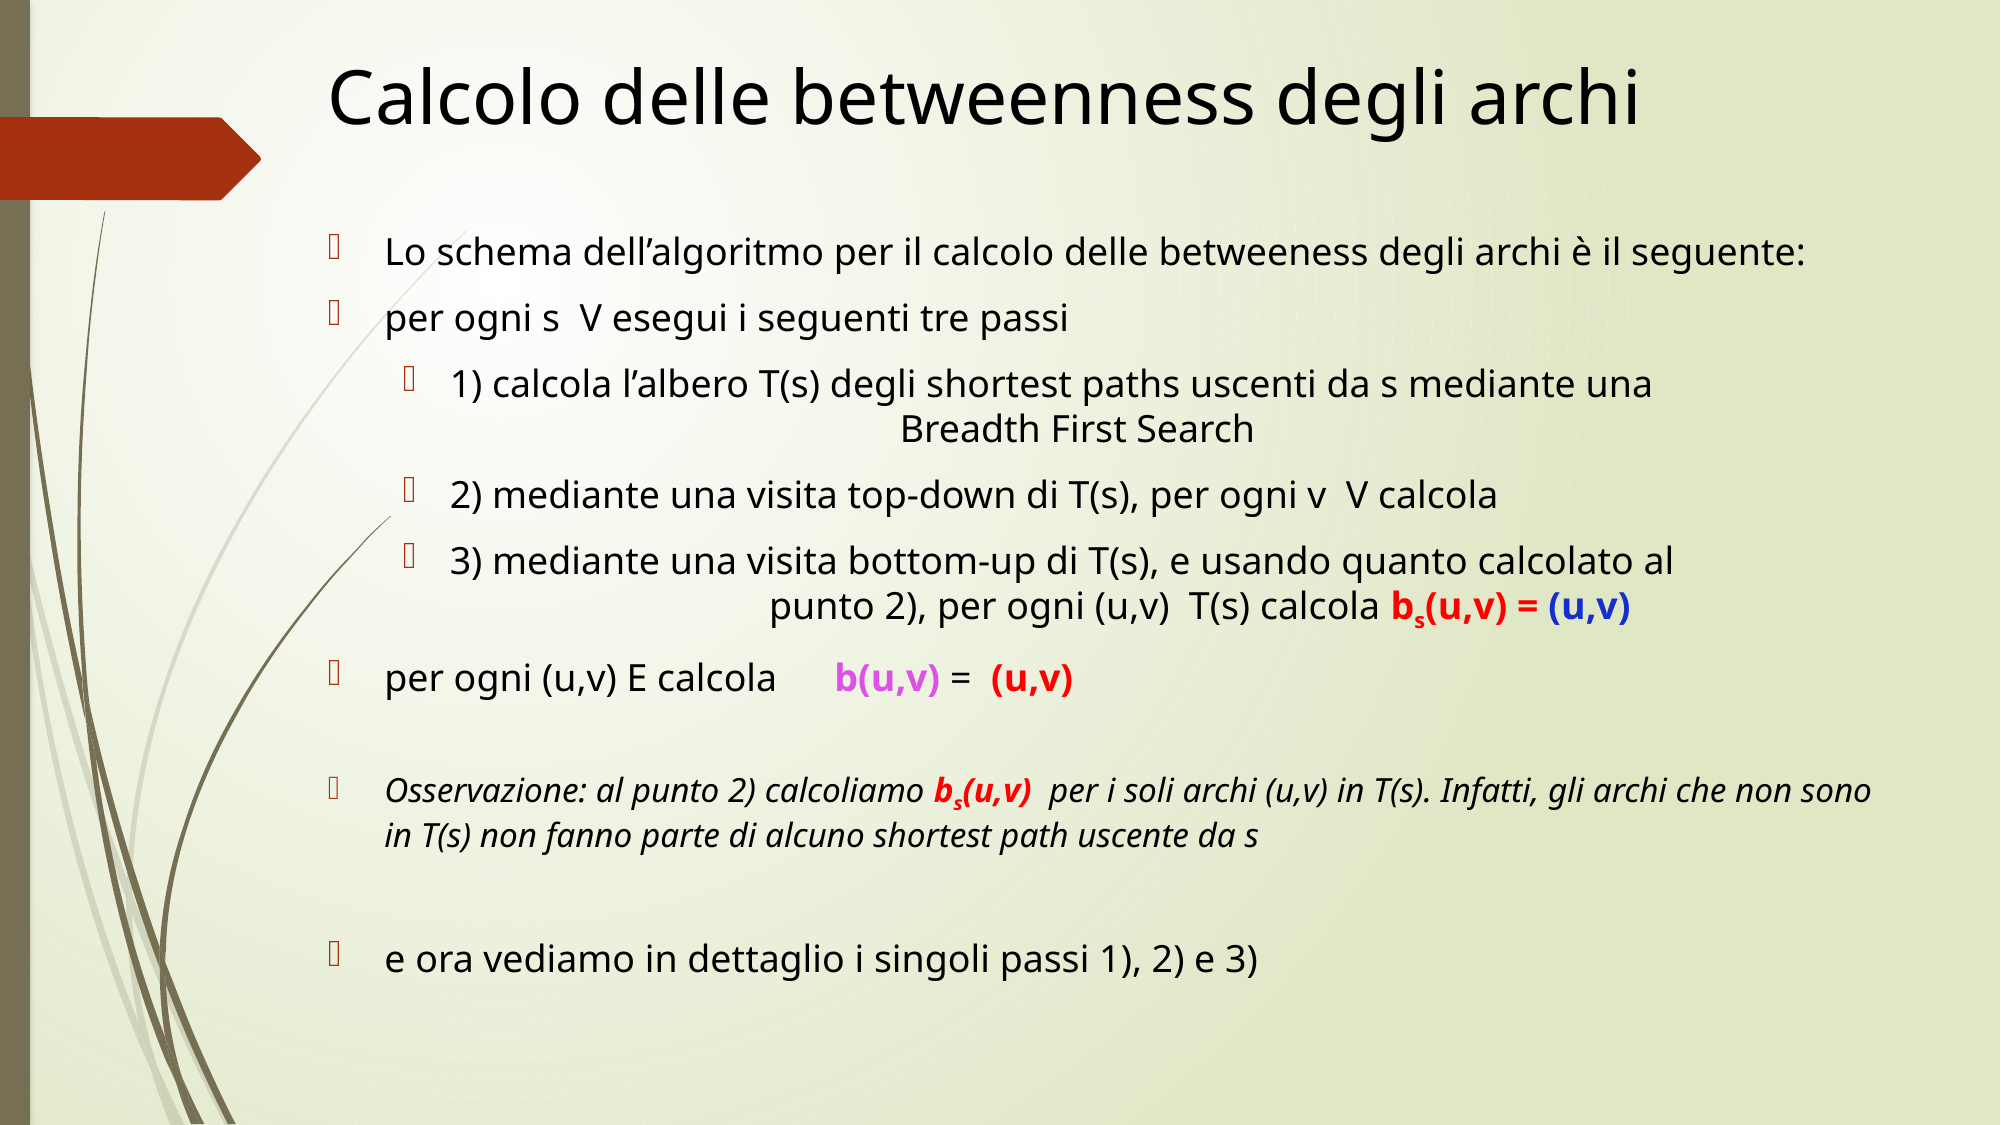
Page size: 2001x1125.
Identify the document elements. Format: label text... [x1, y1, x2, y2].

title Calcolo delle betweenness degli archi [312, 41, 1839, 194]
